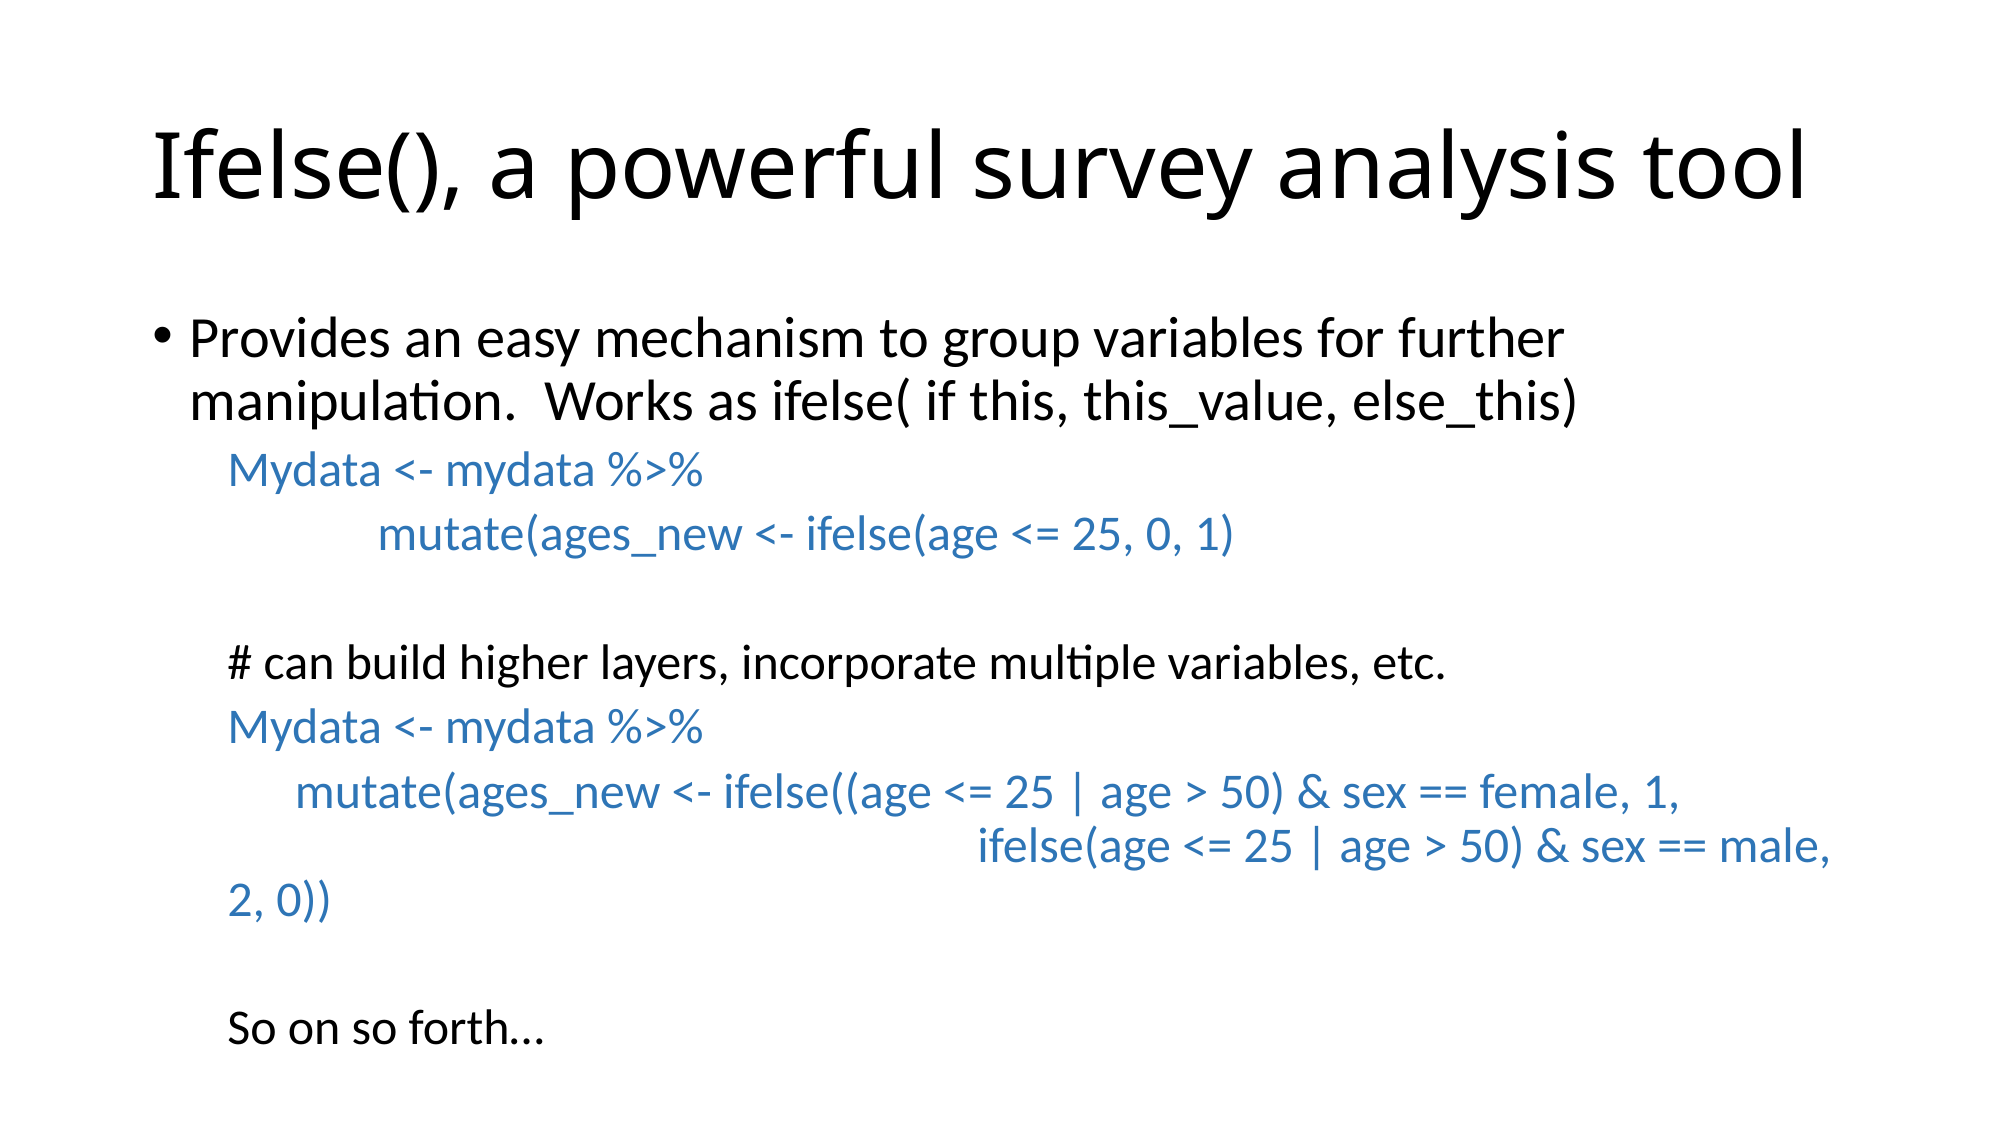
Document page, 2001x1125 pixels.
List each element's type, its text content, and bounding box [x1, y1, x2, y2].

list Provides an easy mechanism to group variables for further manipulation. Works as ifelse( if this, this_value, else_this) Mydata <- mydata %>% mutate(ages_new <- ifelse(age <= 25, 0, 1) # can build higher layers, incorporate multiple variables, etc. Mydata <- mydata %>% mutate(ages_new <- ifelse((age <= 25 | age > 50) & sex == female, 1, ifelse(age <= 25 | age > 50) & sex == male, 2, 0)) So on so forth… [137, 299, 1863, 1014]
title Ifelse(), a powerful survey analysis tool [137, 59, 1863, 278]
